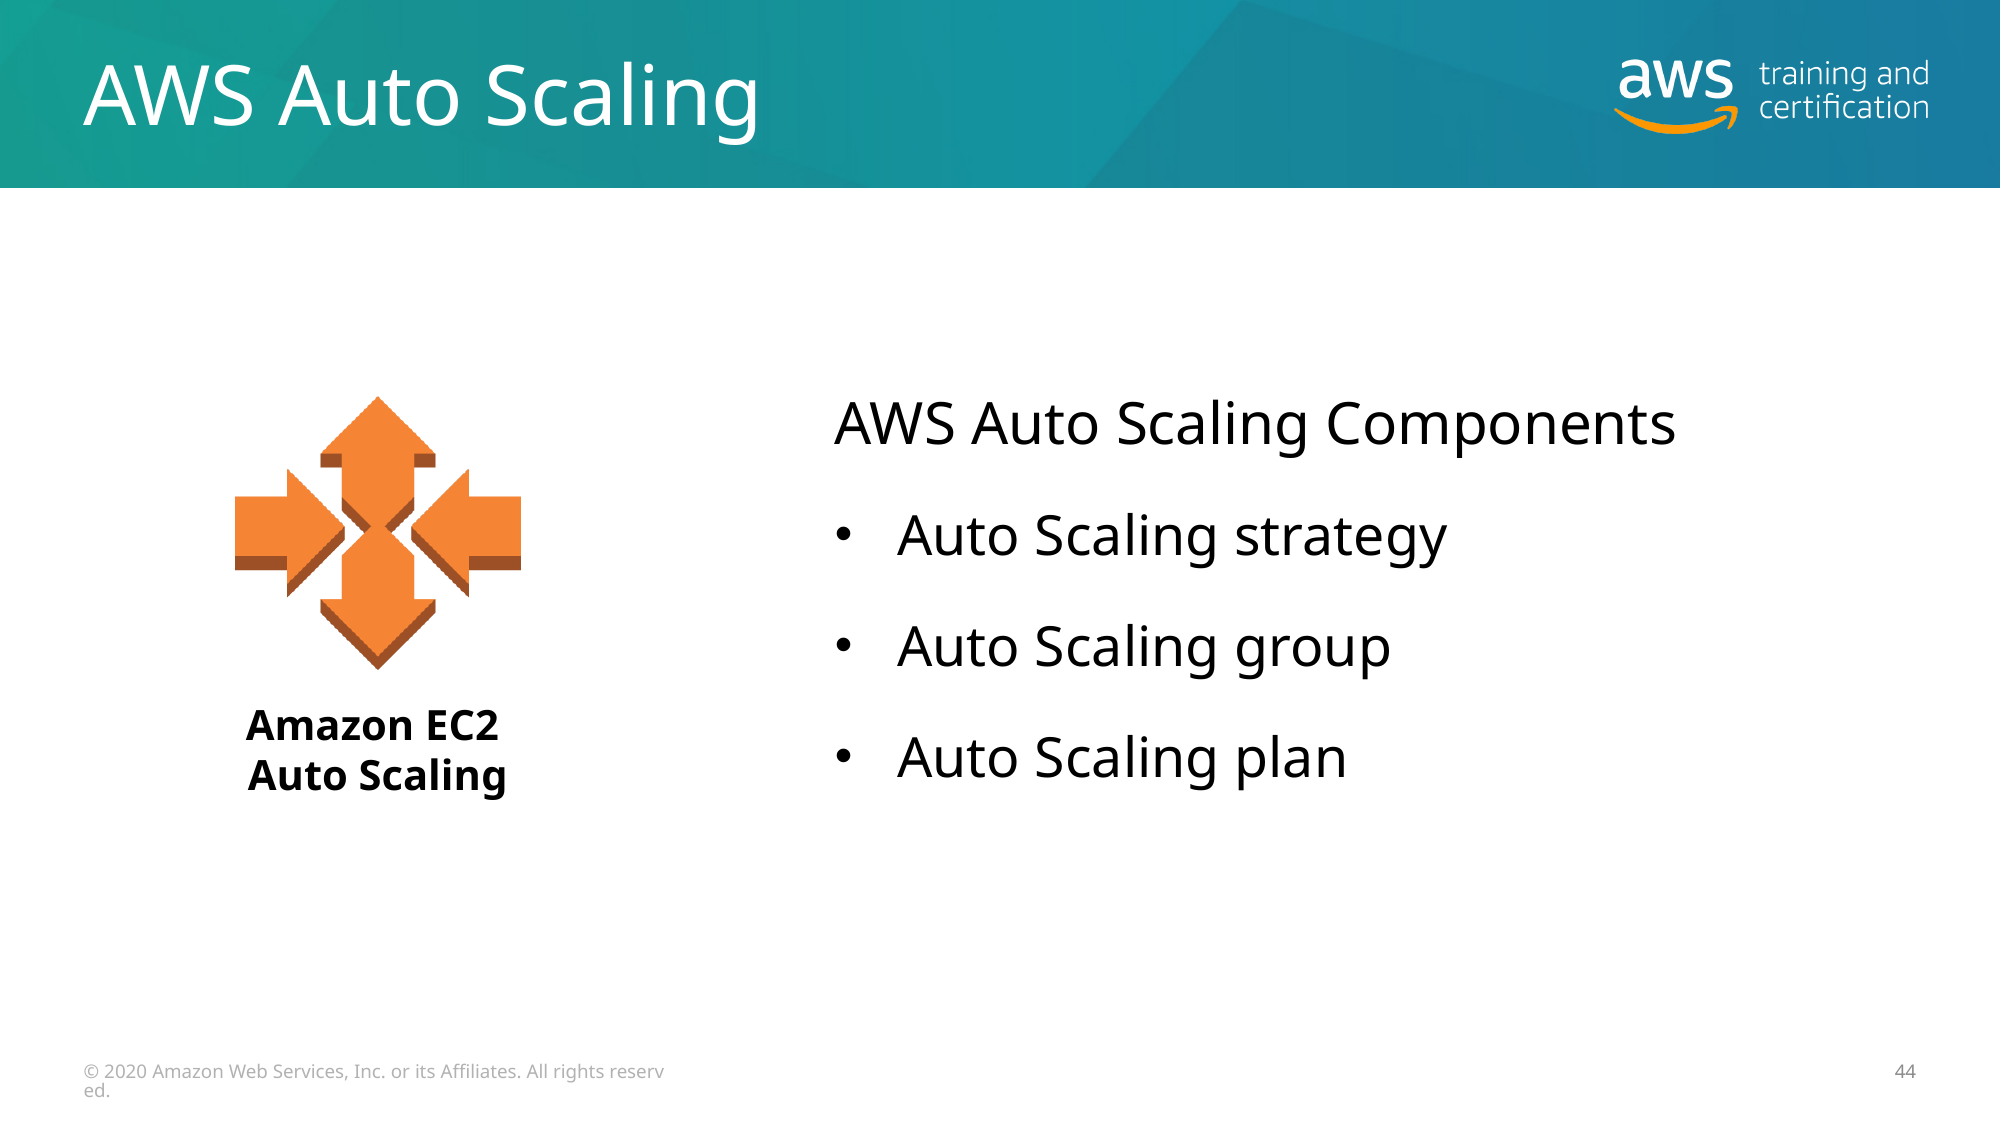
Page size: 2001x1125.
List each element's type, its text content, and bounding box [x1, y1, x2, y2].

title AWS Auto Scaling [68, 59, 1551, 138]
slide_number 44 [1481, 1042, 1932, 1103]
picture [0, 0, 2000, 188]
picture [233, 392, 522, 673]
footer © 2020 Amazon Web Services, Inc. or its Affiliates. All rights reserved. [68, 1042, 682, 1103]
text_box AWS Auto Scaling Components Auto Scaling strategy Auto Scaling group Auto Scaling plan [809, 330, 1961, 934]
text_box Amazon EC2 Auto Scaling [181, 698, 575, 821]
